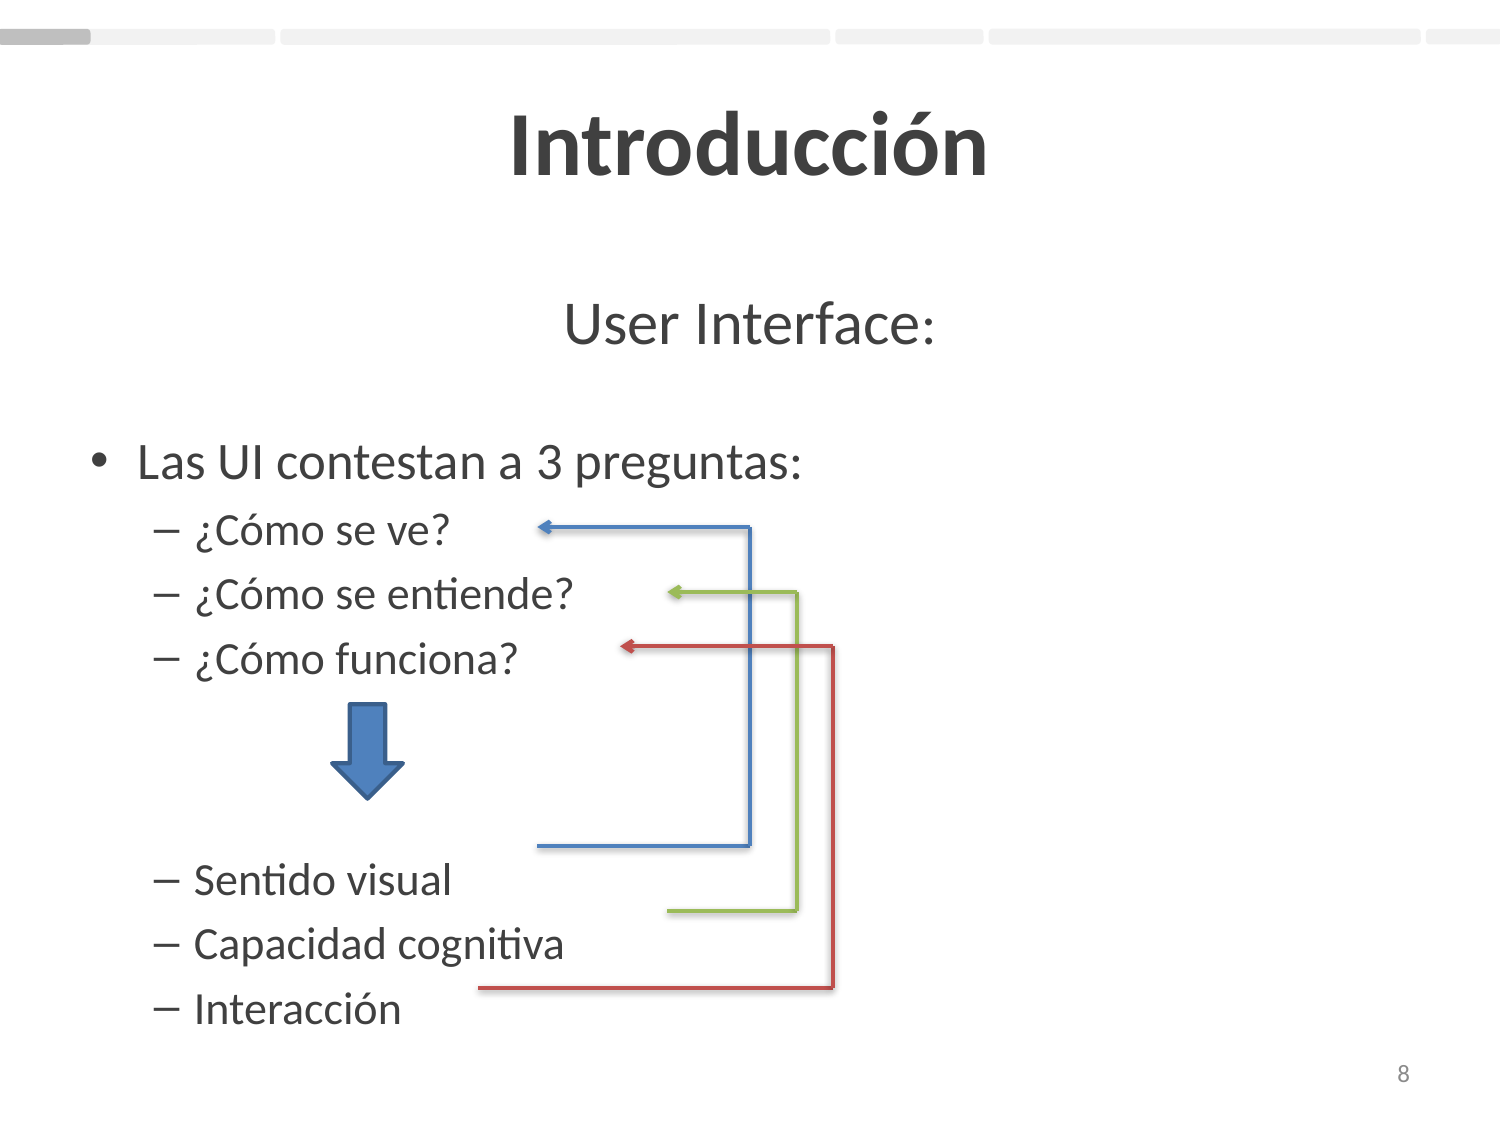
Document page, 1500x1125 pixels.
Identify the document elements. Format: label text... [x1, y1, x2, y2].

slide_number 8 [1074, 1042, 1425, 1103]
list User Interface: Las UI contestan a 3 preguntas: ¿Cómo se ve? ¿Cómo se entiende? ¿Cómo funciona? Sentido visual Capacidad cognitiva Interacción [75, 274, 1425, 1047]
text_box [666, 591, 798, 644]
text_box [330, 702, 405, 801]
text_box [478, 646, 833, 988]
title Introducción [75, 45, 1425, 233]
text_box [0, 28, 91, 45]
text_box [537, 526, 751, 644]
